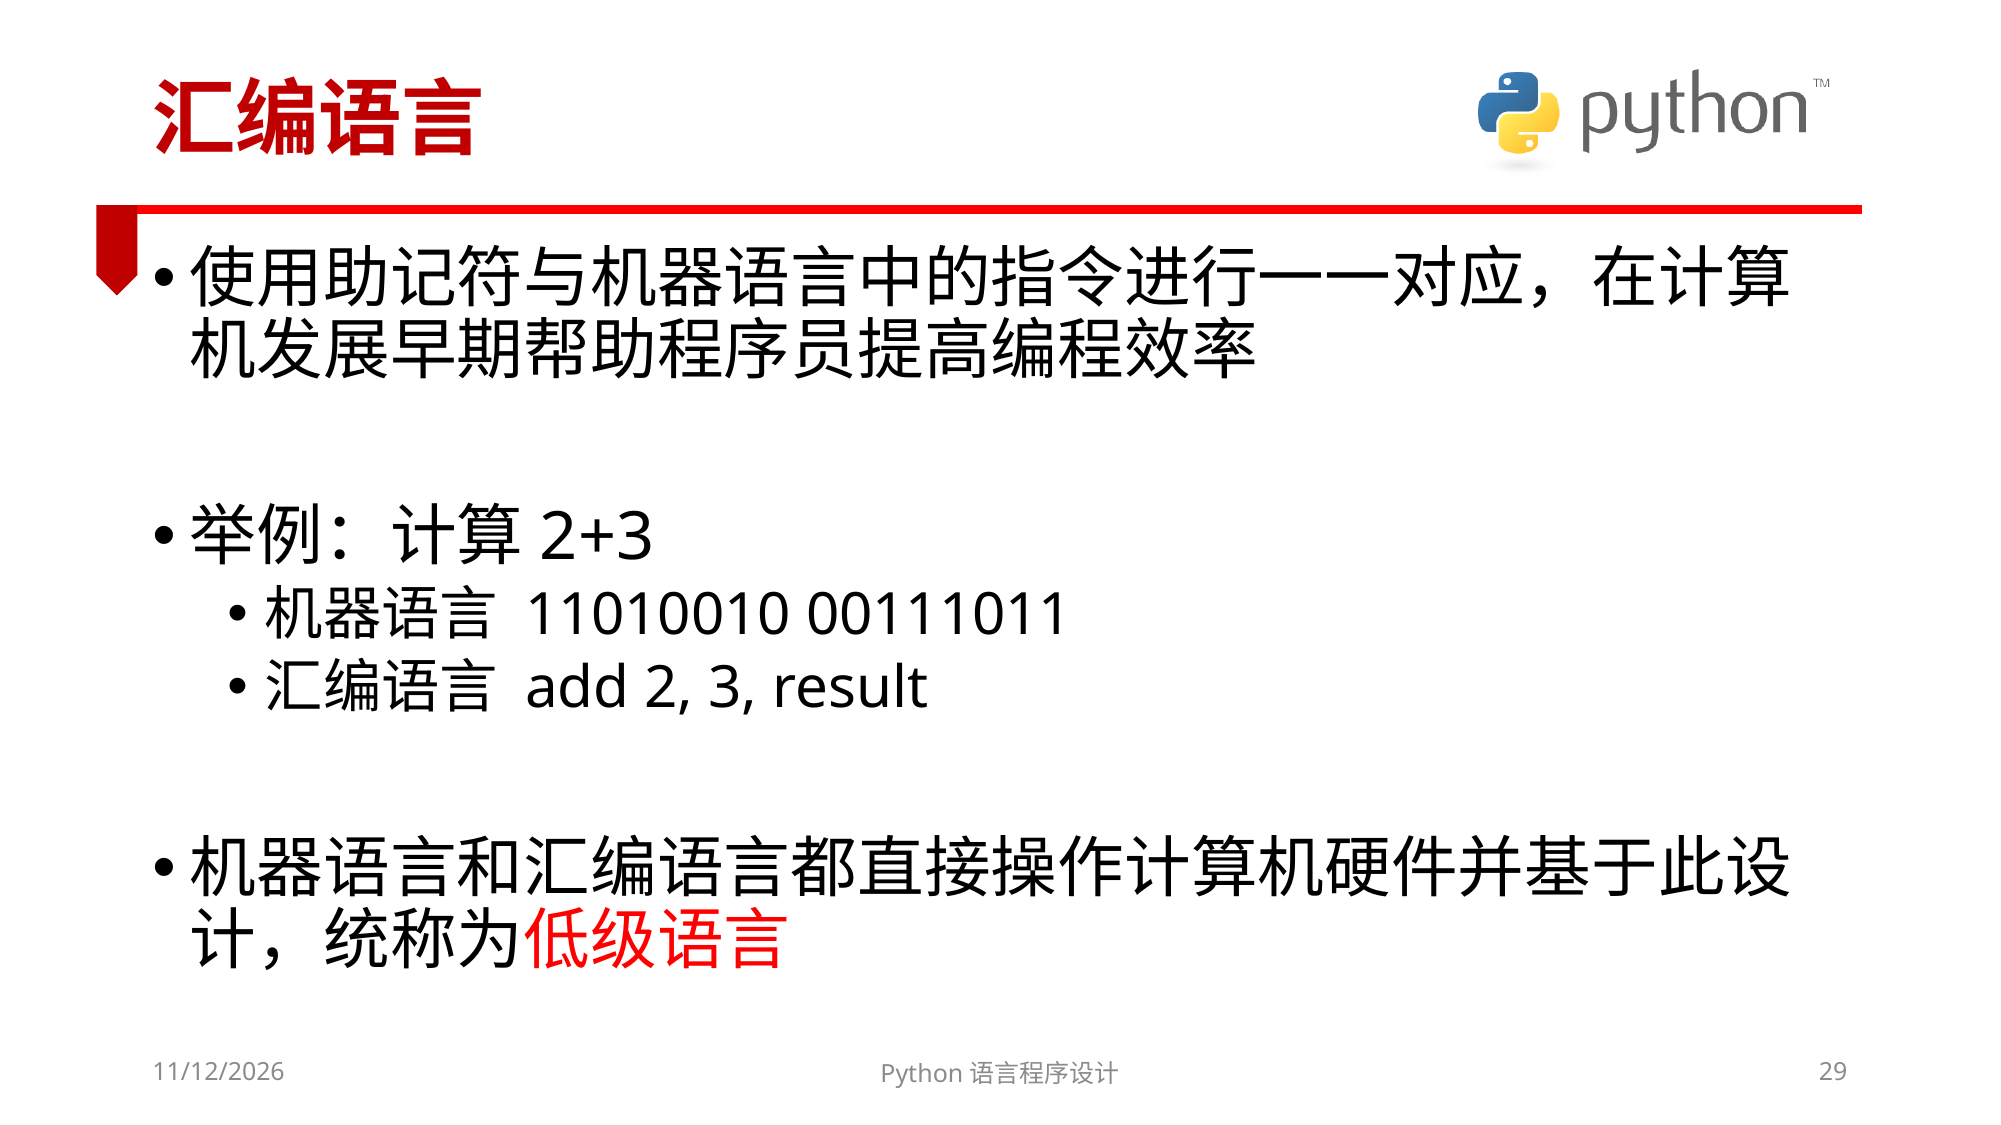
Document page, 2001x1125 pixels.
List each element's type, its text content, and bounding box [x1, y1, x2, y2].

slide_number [137, 1042, 588, 1103]
footer Python语言程序设计 [662, 1042, 1338, 1103]
picture [1419, 47, 1863, 197]
list 使用助记符与机器语言中的指令进行一一对应，在计算机发展早期帮助程序员提高编程效率 举例：计算2+3 机器语言 11010010 00111011 汇编语言 add 2, 3, result 机器语言和汇编语言都直接操作计算机硬件并基于此设计，统称为低级语言 [137, 236, 1863, 1014]
slide_number 29 [1412, 1042, 1863, 1103]
title 汇编语言 [137, 53, 1436, 191]
